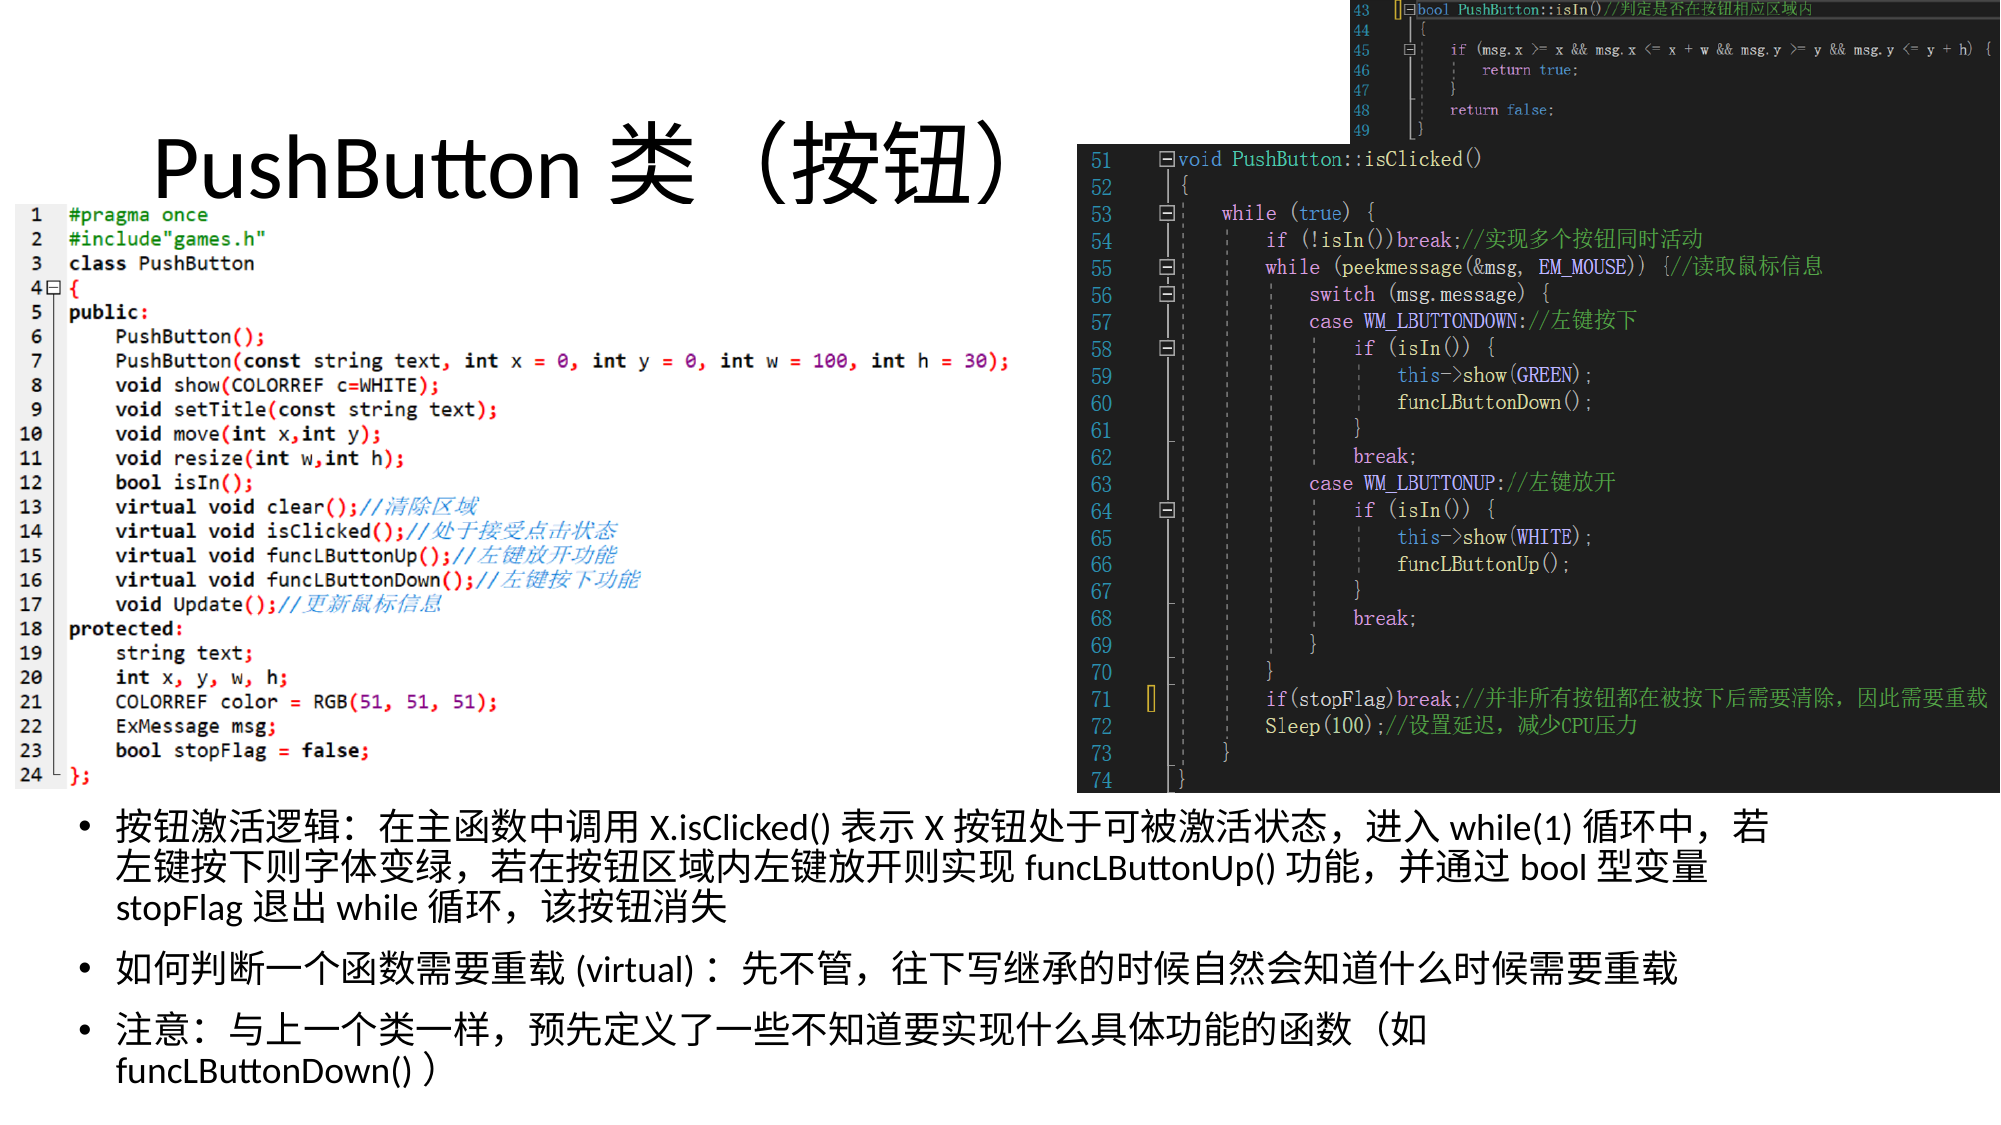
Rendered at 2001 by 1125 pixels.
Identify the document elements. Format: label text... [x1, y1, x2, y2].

list 按钮激活逻辑：在主函数中调用X.isClicked()表示X按钮处于可被激活状态，进入while(1)循环中，若左键按下则字体变绿，若在按钮区域内左键放开则实现funcLButtonUp()功能，并通过bool型变量stopFlag退出while循环，该按钮消失 如何判断一个函数需要重载(virtual)：先不管，往下写继承的时候自然会知道什么时候需要重载 注意：与上一个类一样，预先定义了一些不知道要实现什么具体功能的函数（如funcLButtonDown()） [63, 800, 1789, 1125]
picture [15, 204, 1017, 789]
title PushButton类（按钮） [137, 59, 1349, 278]
picture [1077, 0, 2000, 793]
